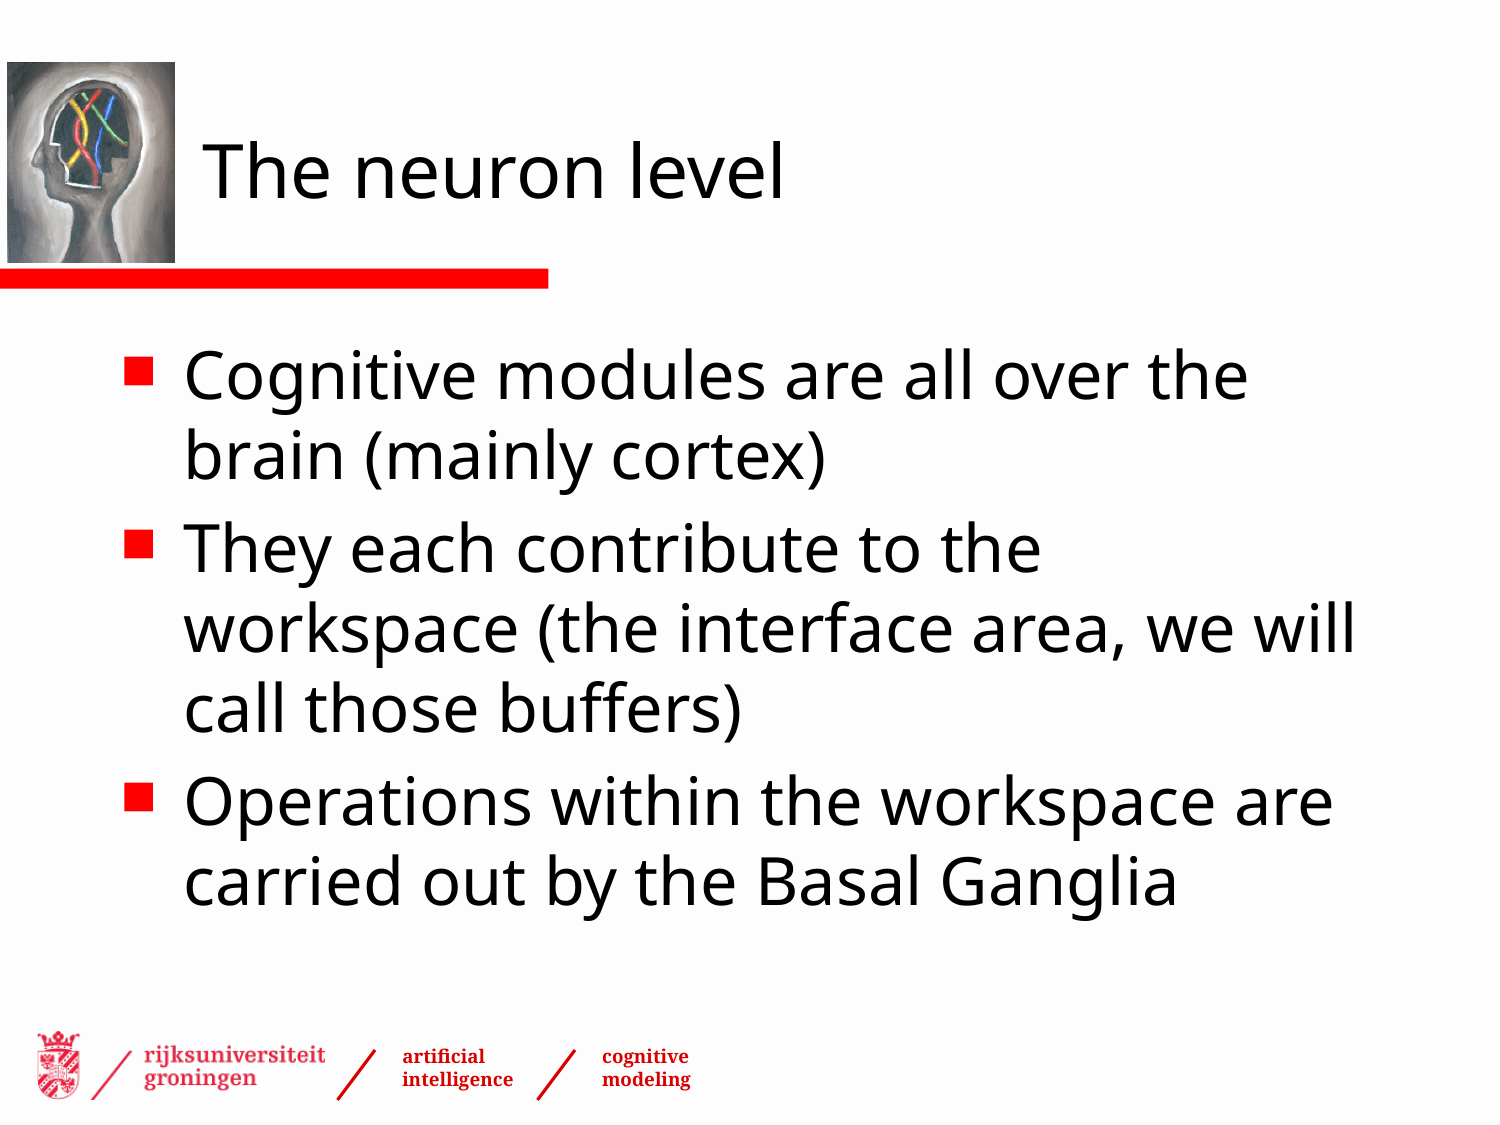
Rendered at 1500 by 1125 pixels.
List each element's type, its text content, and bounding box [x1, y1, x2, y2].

title The neuron level [187, 74, 1463, 263]
list Cognitive modules are all over the brain (mainly cortex) They each contribute to the workspace (the interface area, we will call those buffers) Operations within the workspace are carried out by the Basal Ganglia [112, 324, 1388, 1001]
picture [7, 62, 175, 263]
